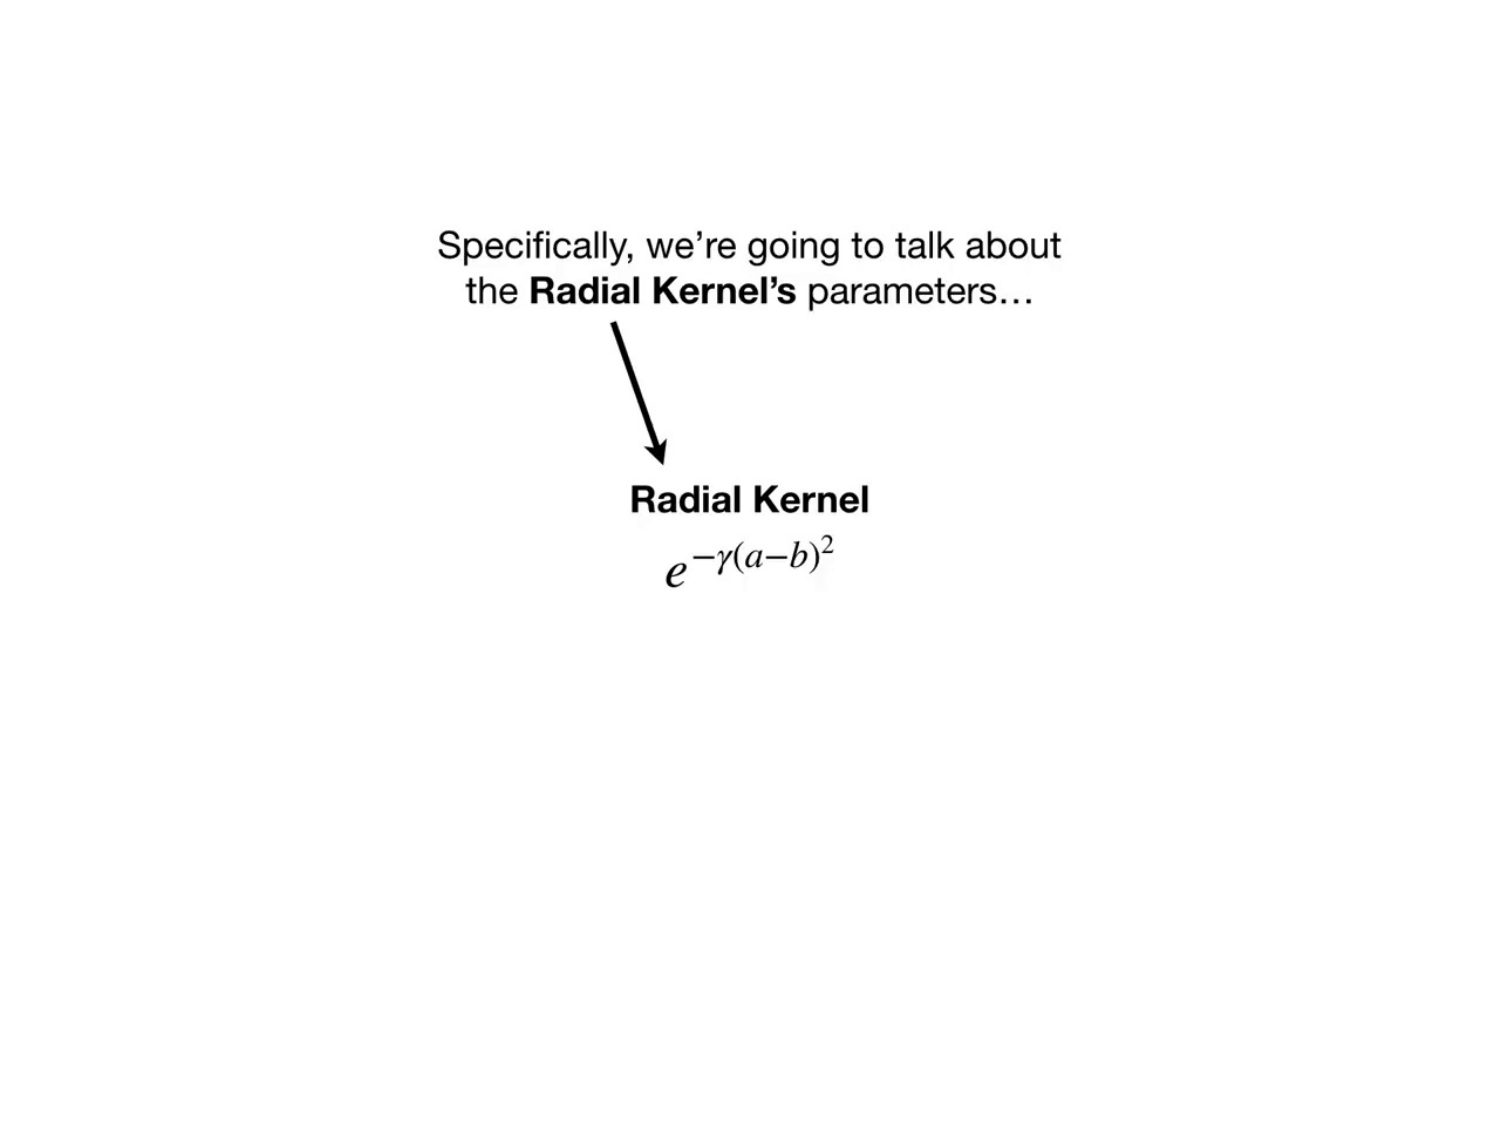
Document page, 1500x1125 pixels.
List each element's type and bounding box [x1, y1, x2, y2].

picture [0, 140, 1500, 985]
